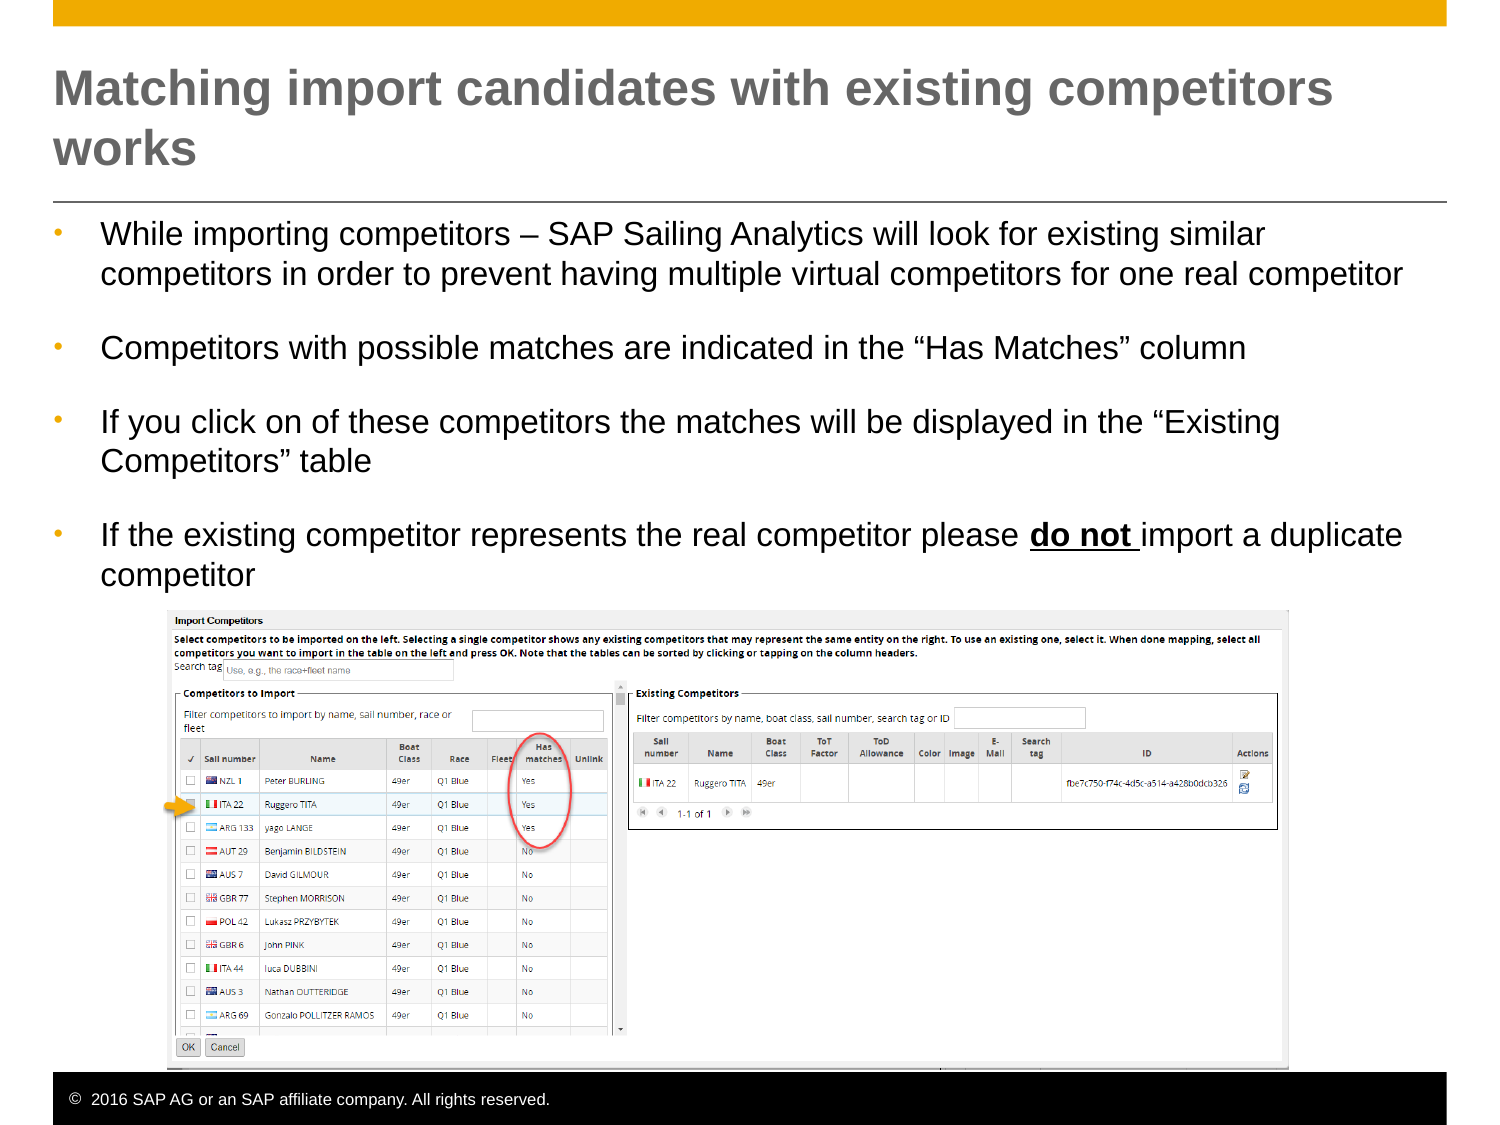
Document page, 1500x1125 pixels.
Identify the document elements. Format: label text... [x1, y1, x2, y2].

list While importing competitors – SAP Sailing Analytics will look for existing similar competitors in order to prevent having multiple virtual competitors for one real competitor Competitors with possible matches are indicated in the “Has Matches” column If you click on of these competitors the matches will be displayed in the “Existing Competitors” table If the existing competitor represents the real competitor please do not import a duplicate competitor [53, 212, 1447, 670]
picture [162, 610, 1290, 1071]
title Matching import candidates with existing competitors works [53, 53, 1447, 178]
